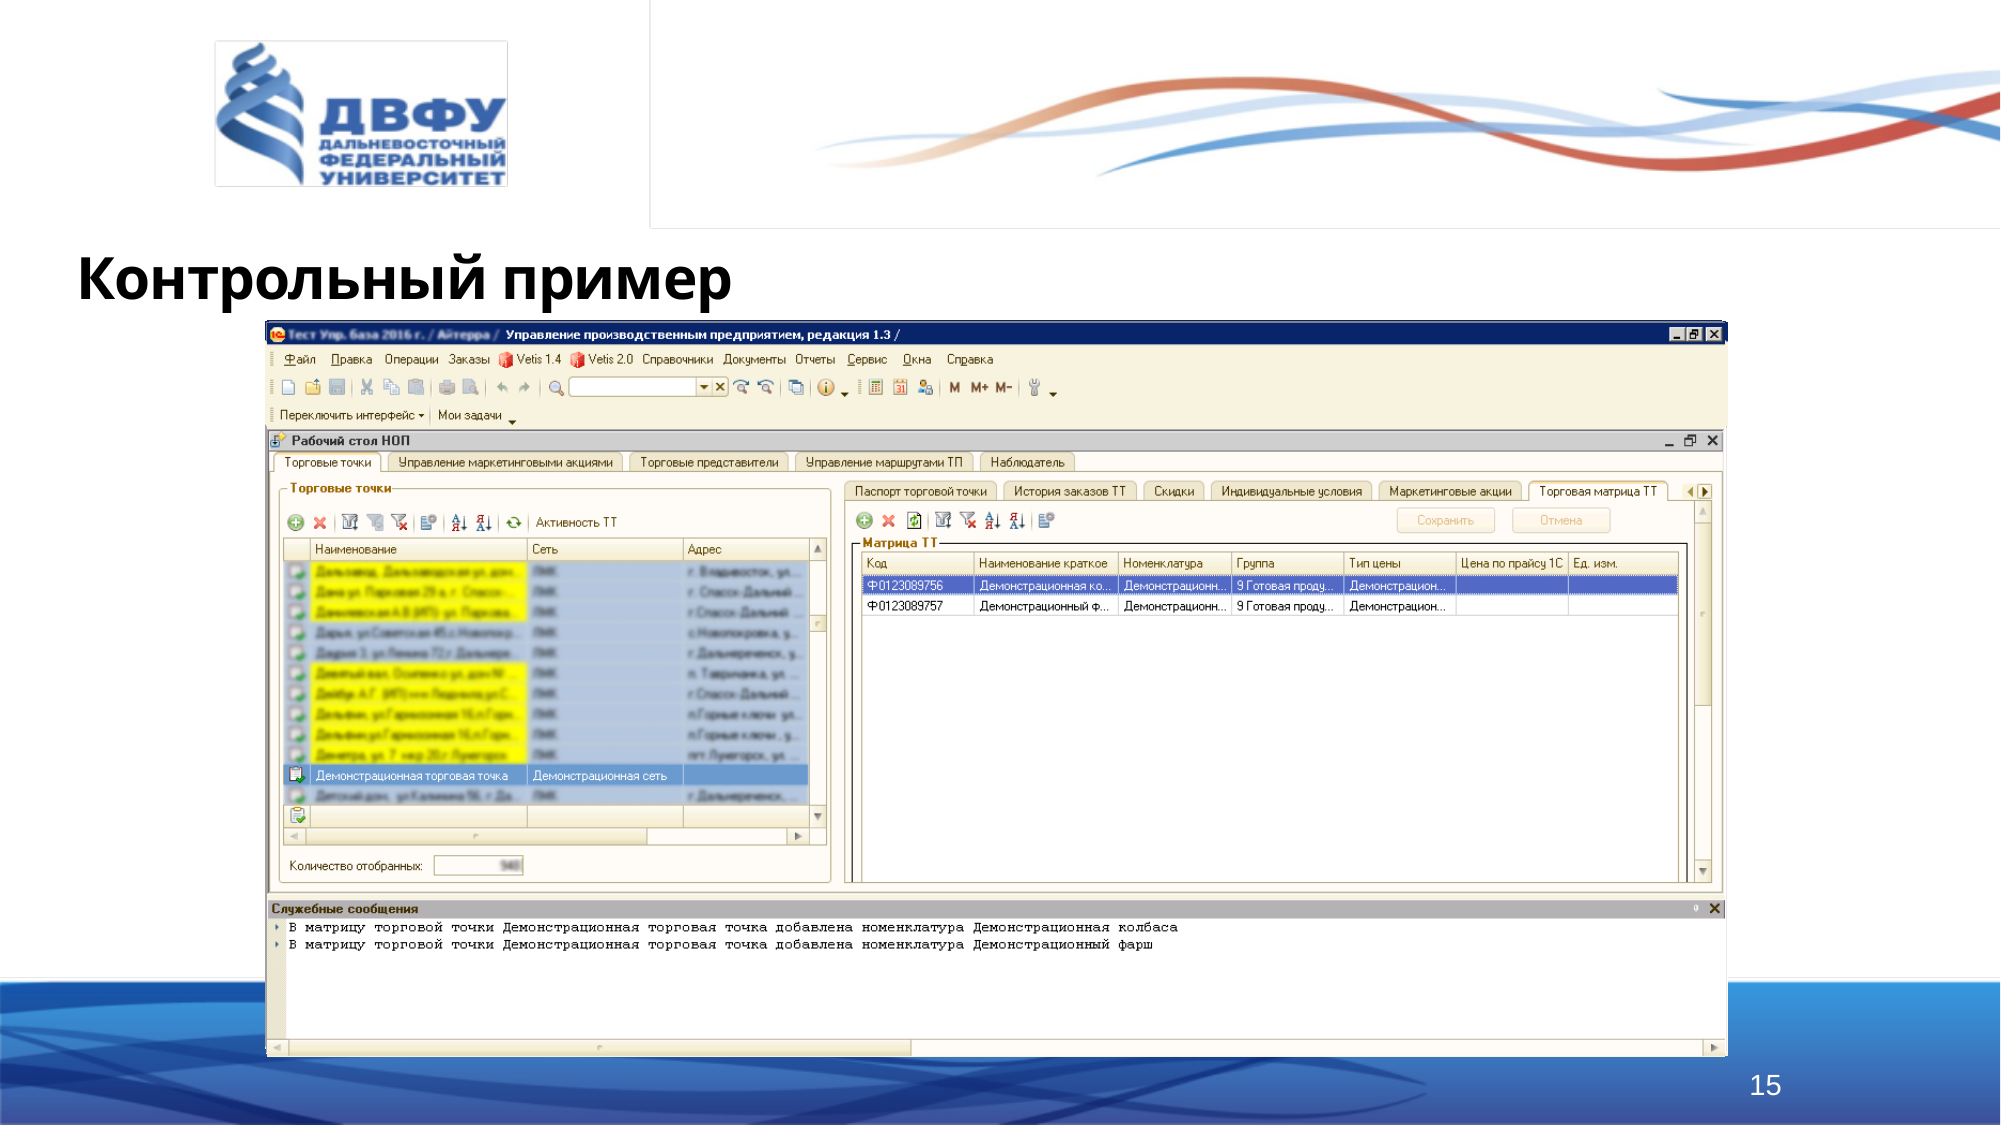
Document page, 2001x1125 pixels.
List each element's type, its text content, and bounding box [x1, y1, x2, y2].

text_box Контрольный пример [61, 264, 1969, 319]
slide_number 15 [1691, 1053, 1797, 1114]
picture [0, 0, 2001, 1125]
